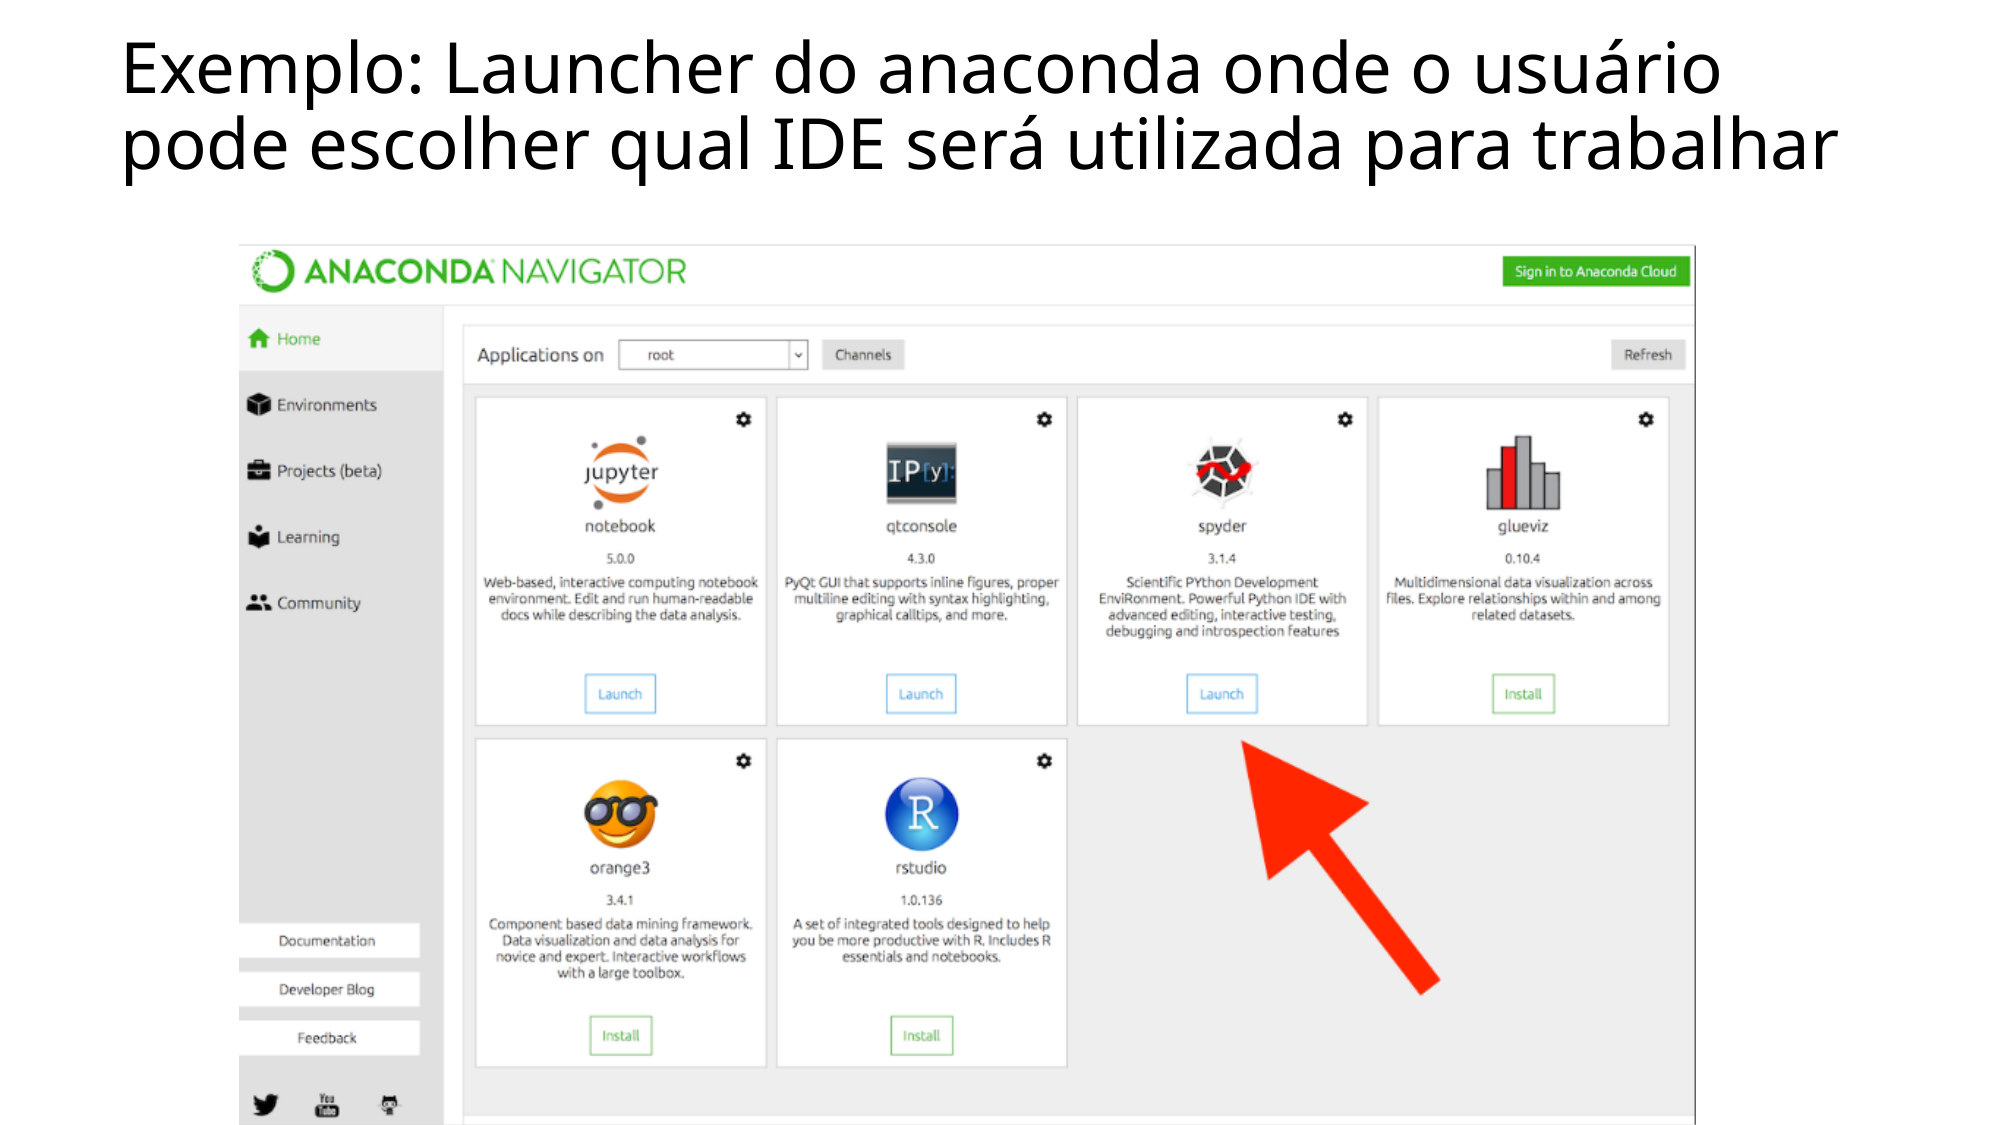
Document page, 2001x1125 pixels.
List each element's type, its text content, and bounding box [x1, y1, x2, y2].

title Exemplo: Launcher do anaconda onde o usuário pode escolher qual IDE será utilizada para trabalhar [105, 0, 1895, 218]
picture [239, 242, 1696, 1125]
